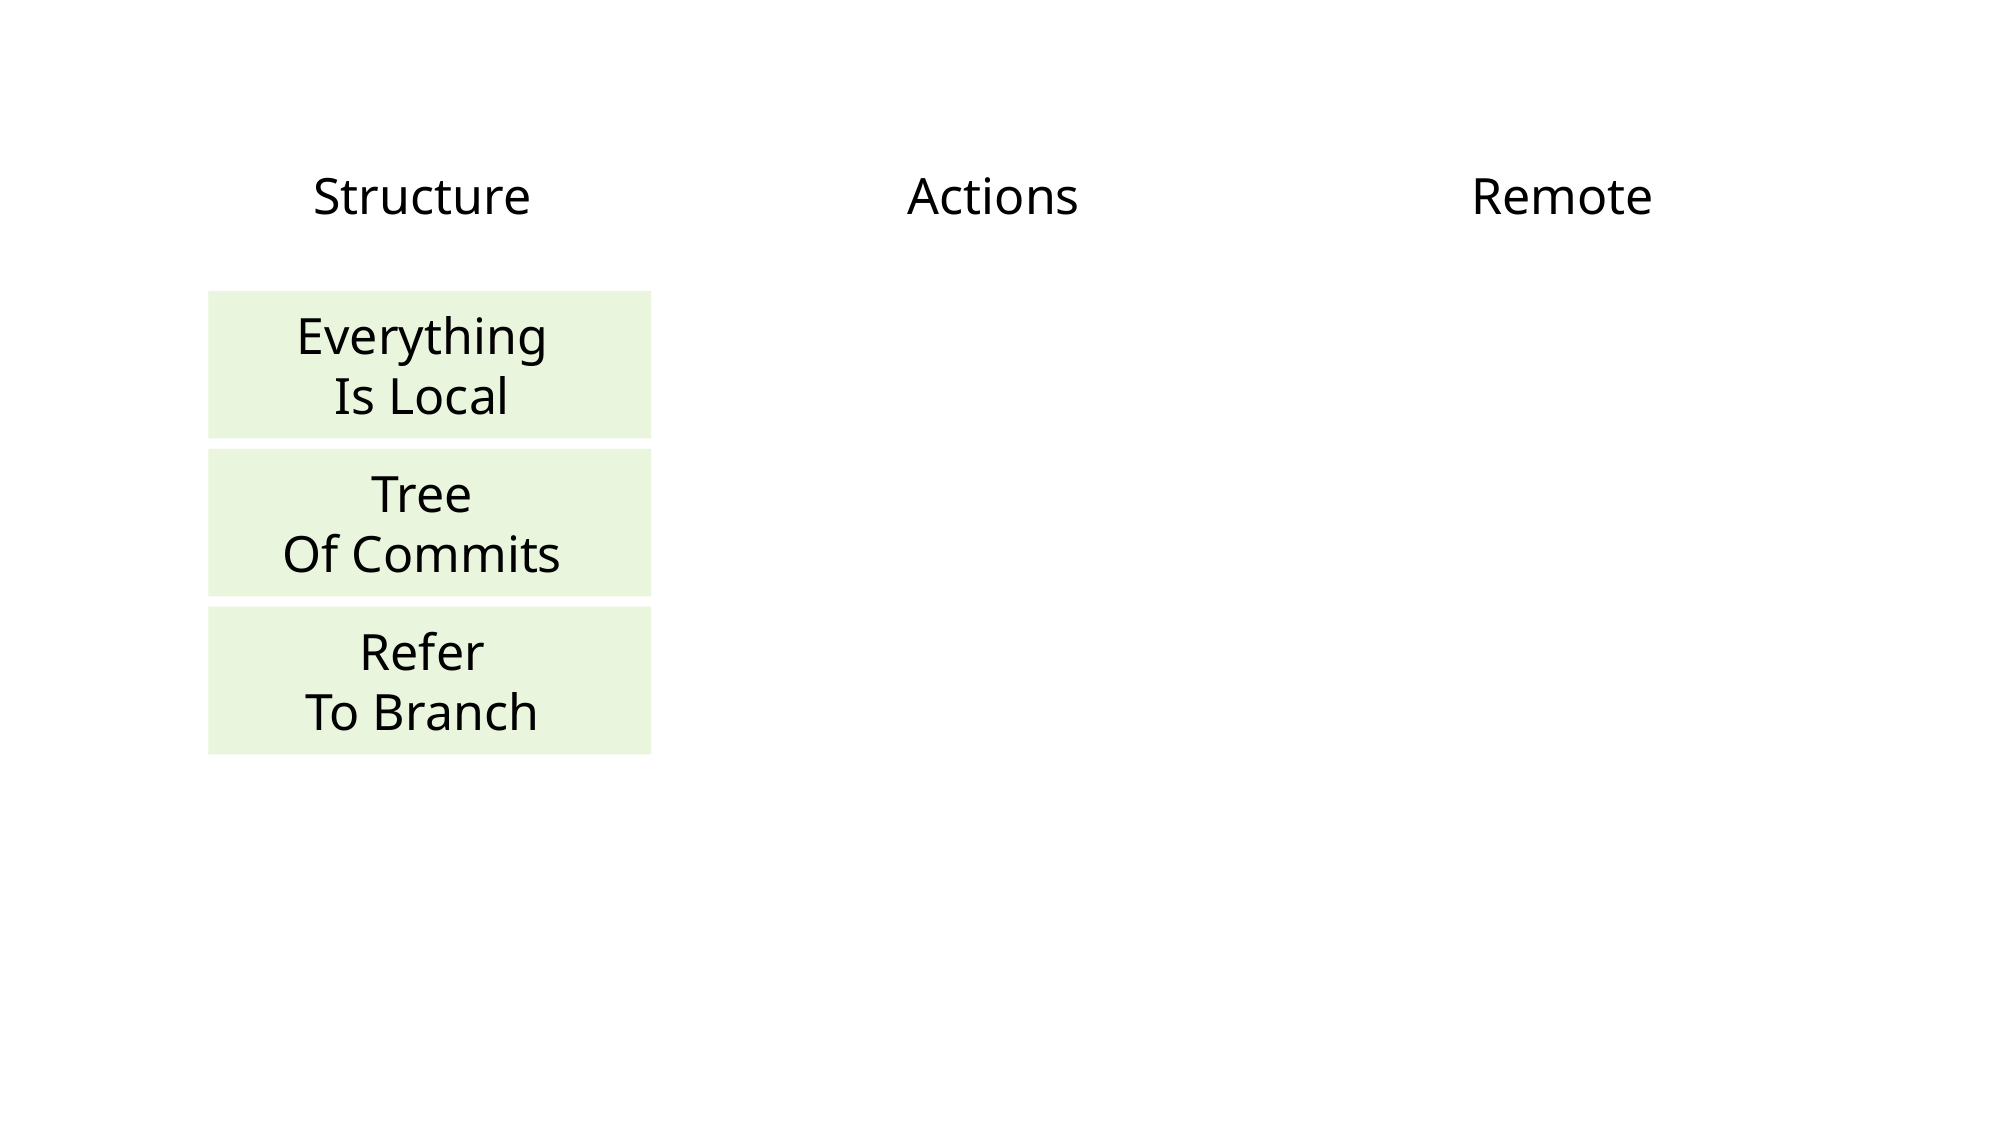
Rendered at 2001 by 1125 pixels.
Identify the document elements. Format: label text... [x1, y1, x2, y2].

text_box Refer To Branch [208, 606, 652, 755]
text_box Remote [1471, 156, 1669, 232]
text_box Structure [313, 156, 547, 232]
text_box Actions [907, 156, 1095, 232]
text_box Everything Is Local [208, 290, 652, 439]
text_box Tree Of Commits [208, 448, 652, 597]
